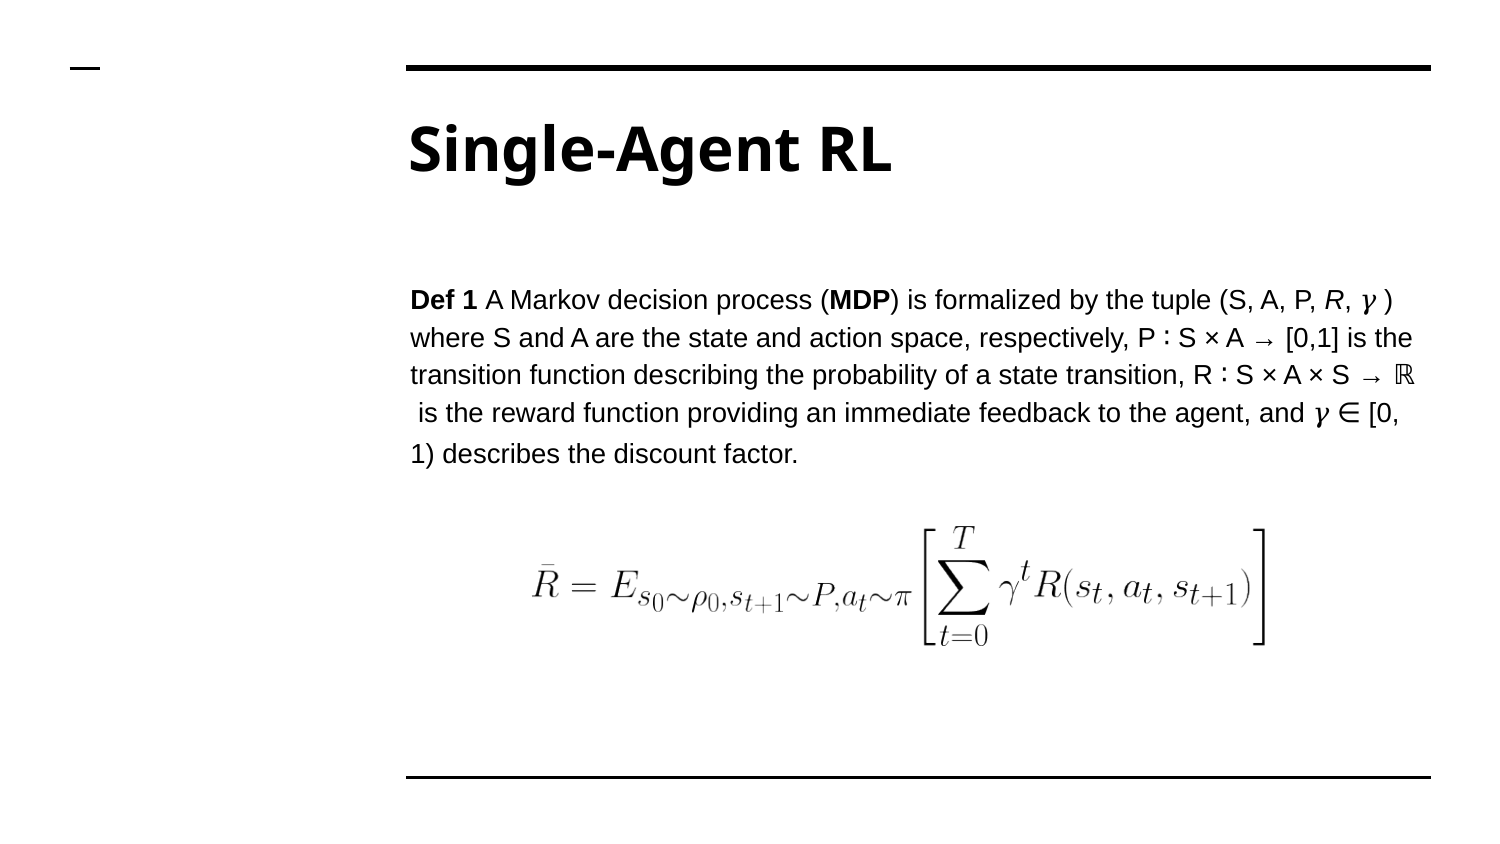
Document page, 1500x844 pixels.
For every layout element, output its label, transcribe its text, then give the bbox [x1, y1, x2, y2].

picture [531, 526, 1265, 646]
title Single-Agent RL [393, 94, 1431, 199]
list Def 1 A Markov decision process (MDP) is formalized by the tuple (S, A, P, R, 𝛾 ) where S and A are the state and action space, respectively, P ∶ S × A → [0,1] is the transition function describing the probability of a state transition, R ∶ S × A × S → ℝ is the reward function providing an immediate feedback to the agent, and 𝛾 ∈ [0, 1) describes the discount factor. [395, 261, 1433, 755]
